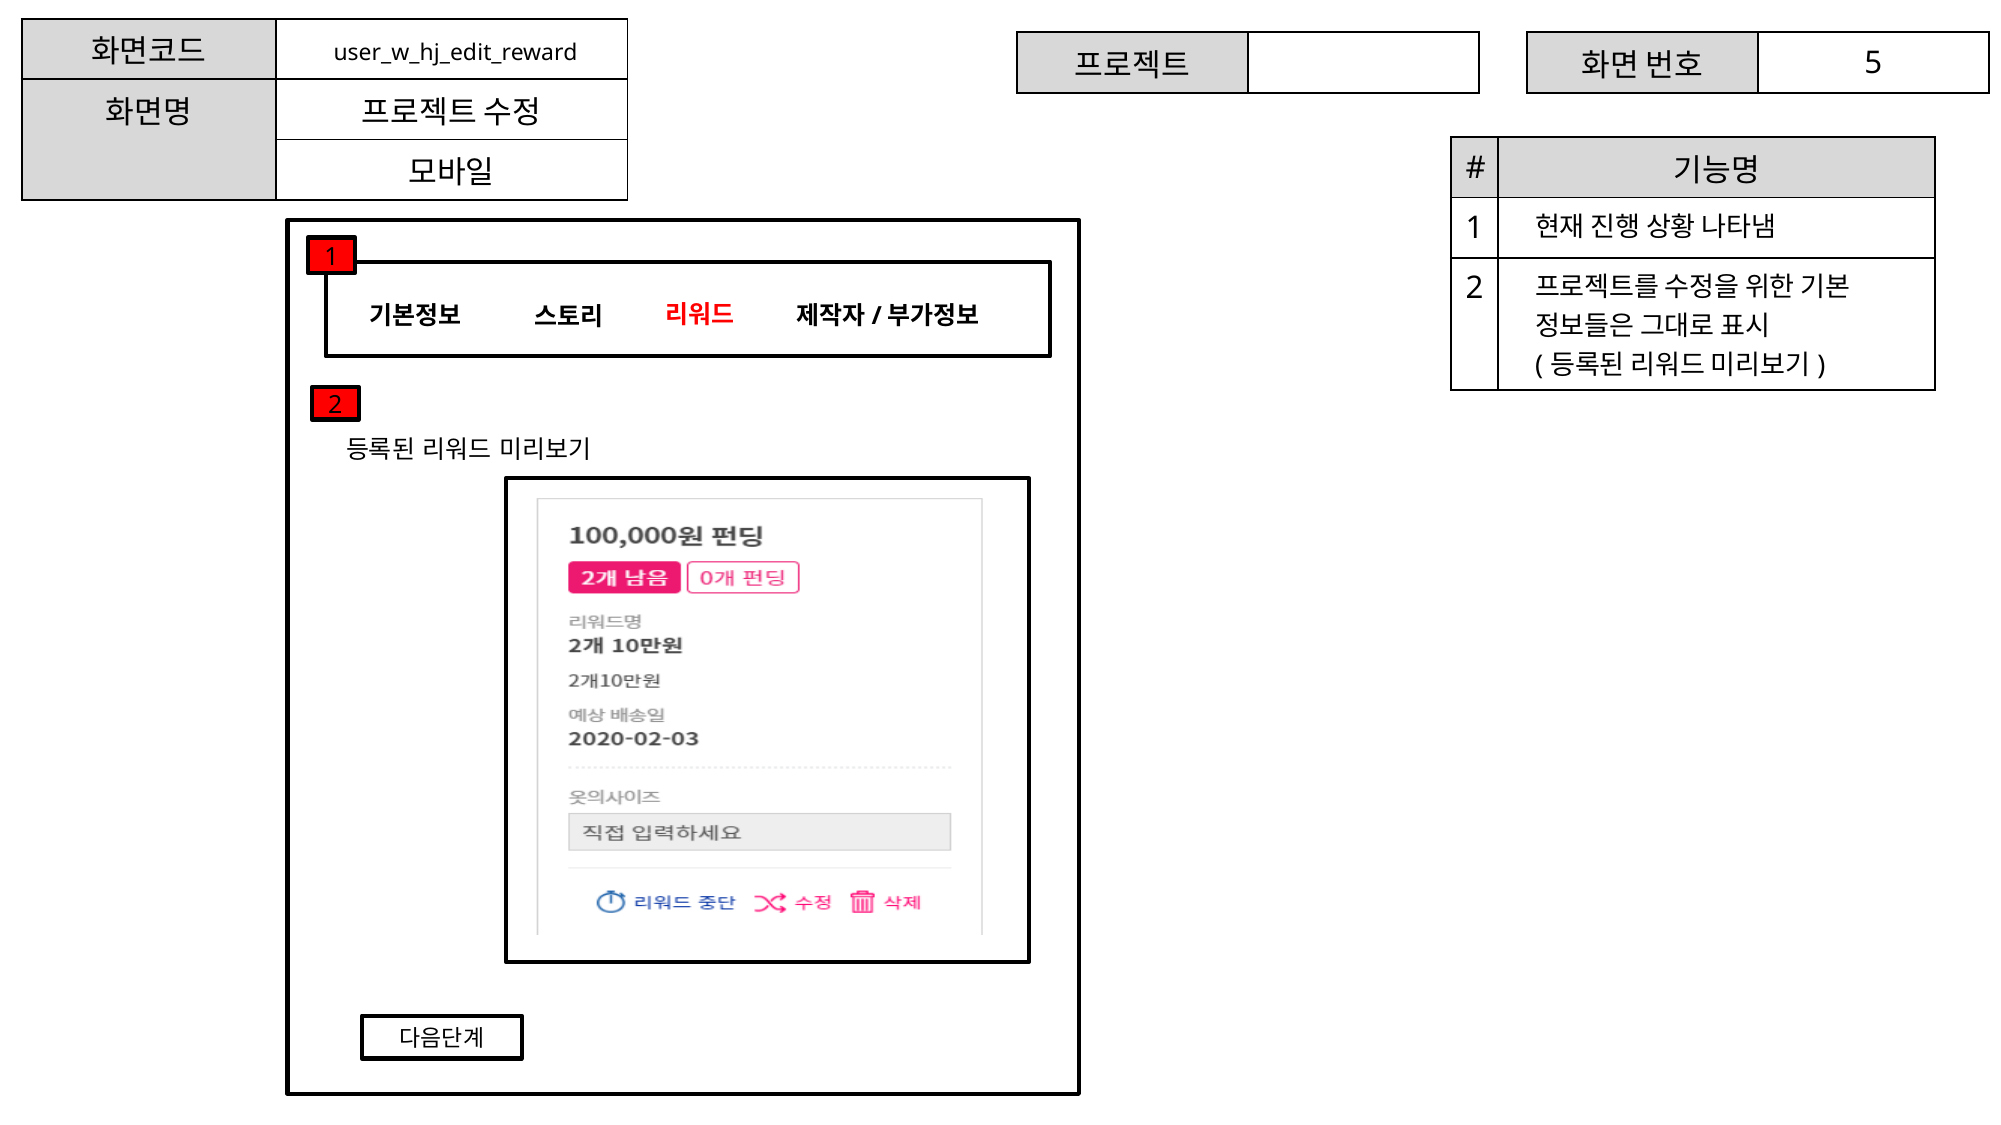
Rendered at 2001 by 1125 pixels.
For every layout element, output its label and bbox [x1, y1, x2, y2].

table_cell [277, 80, 627, 139]
text_box [285, 218, 1103, 1096]
table_header [277, 20, 627, 78]
table_cell [1452, 198, 1497, 257]
table_header [1452, 138, 1497, 197]
table_cell [1499, 198, 1934, 257]
table_cell [23, 80, 275, 199]
table_header [1499, 138, 1934, 197]
table_header [1018, 33, 1247, 92]
table_header [1249, 33, 1478, 92]
table_header [23, 20, 275, 78]
table_header [1528, 33, 1757, 92]
table_cell [277, 140, 627, 199]
table_cell [1452, 259, 1497, 389]
table_header [1759, 33, 1988, 92]
table_cell [1499, 259, 1934, 389]
